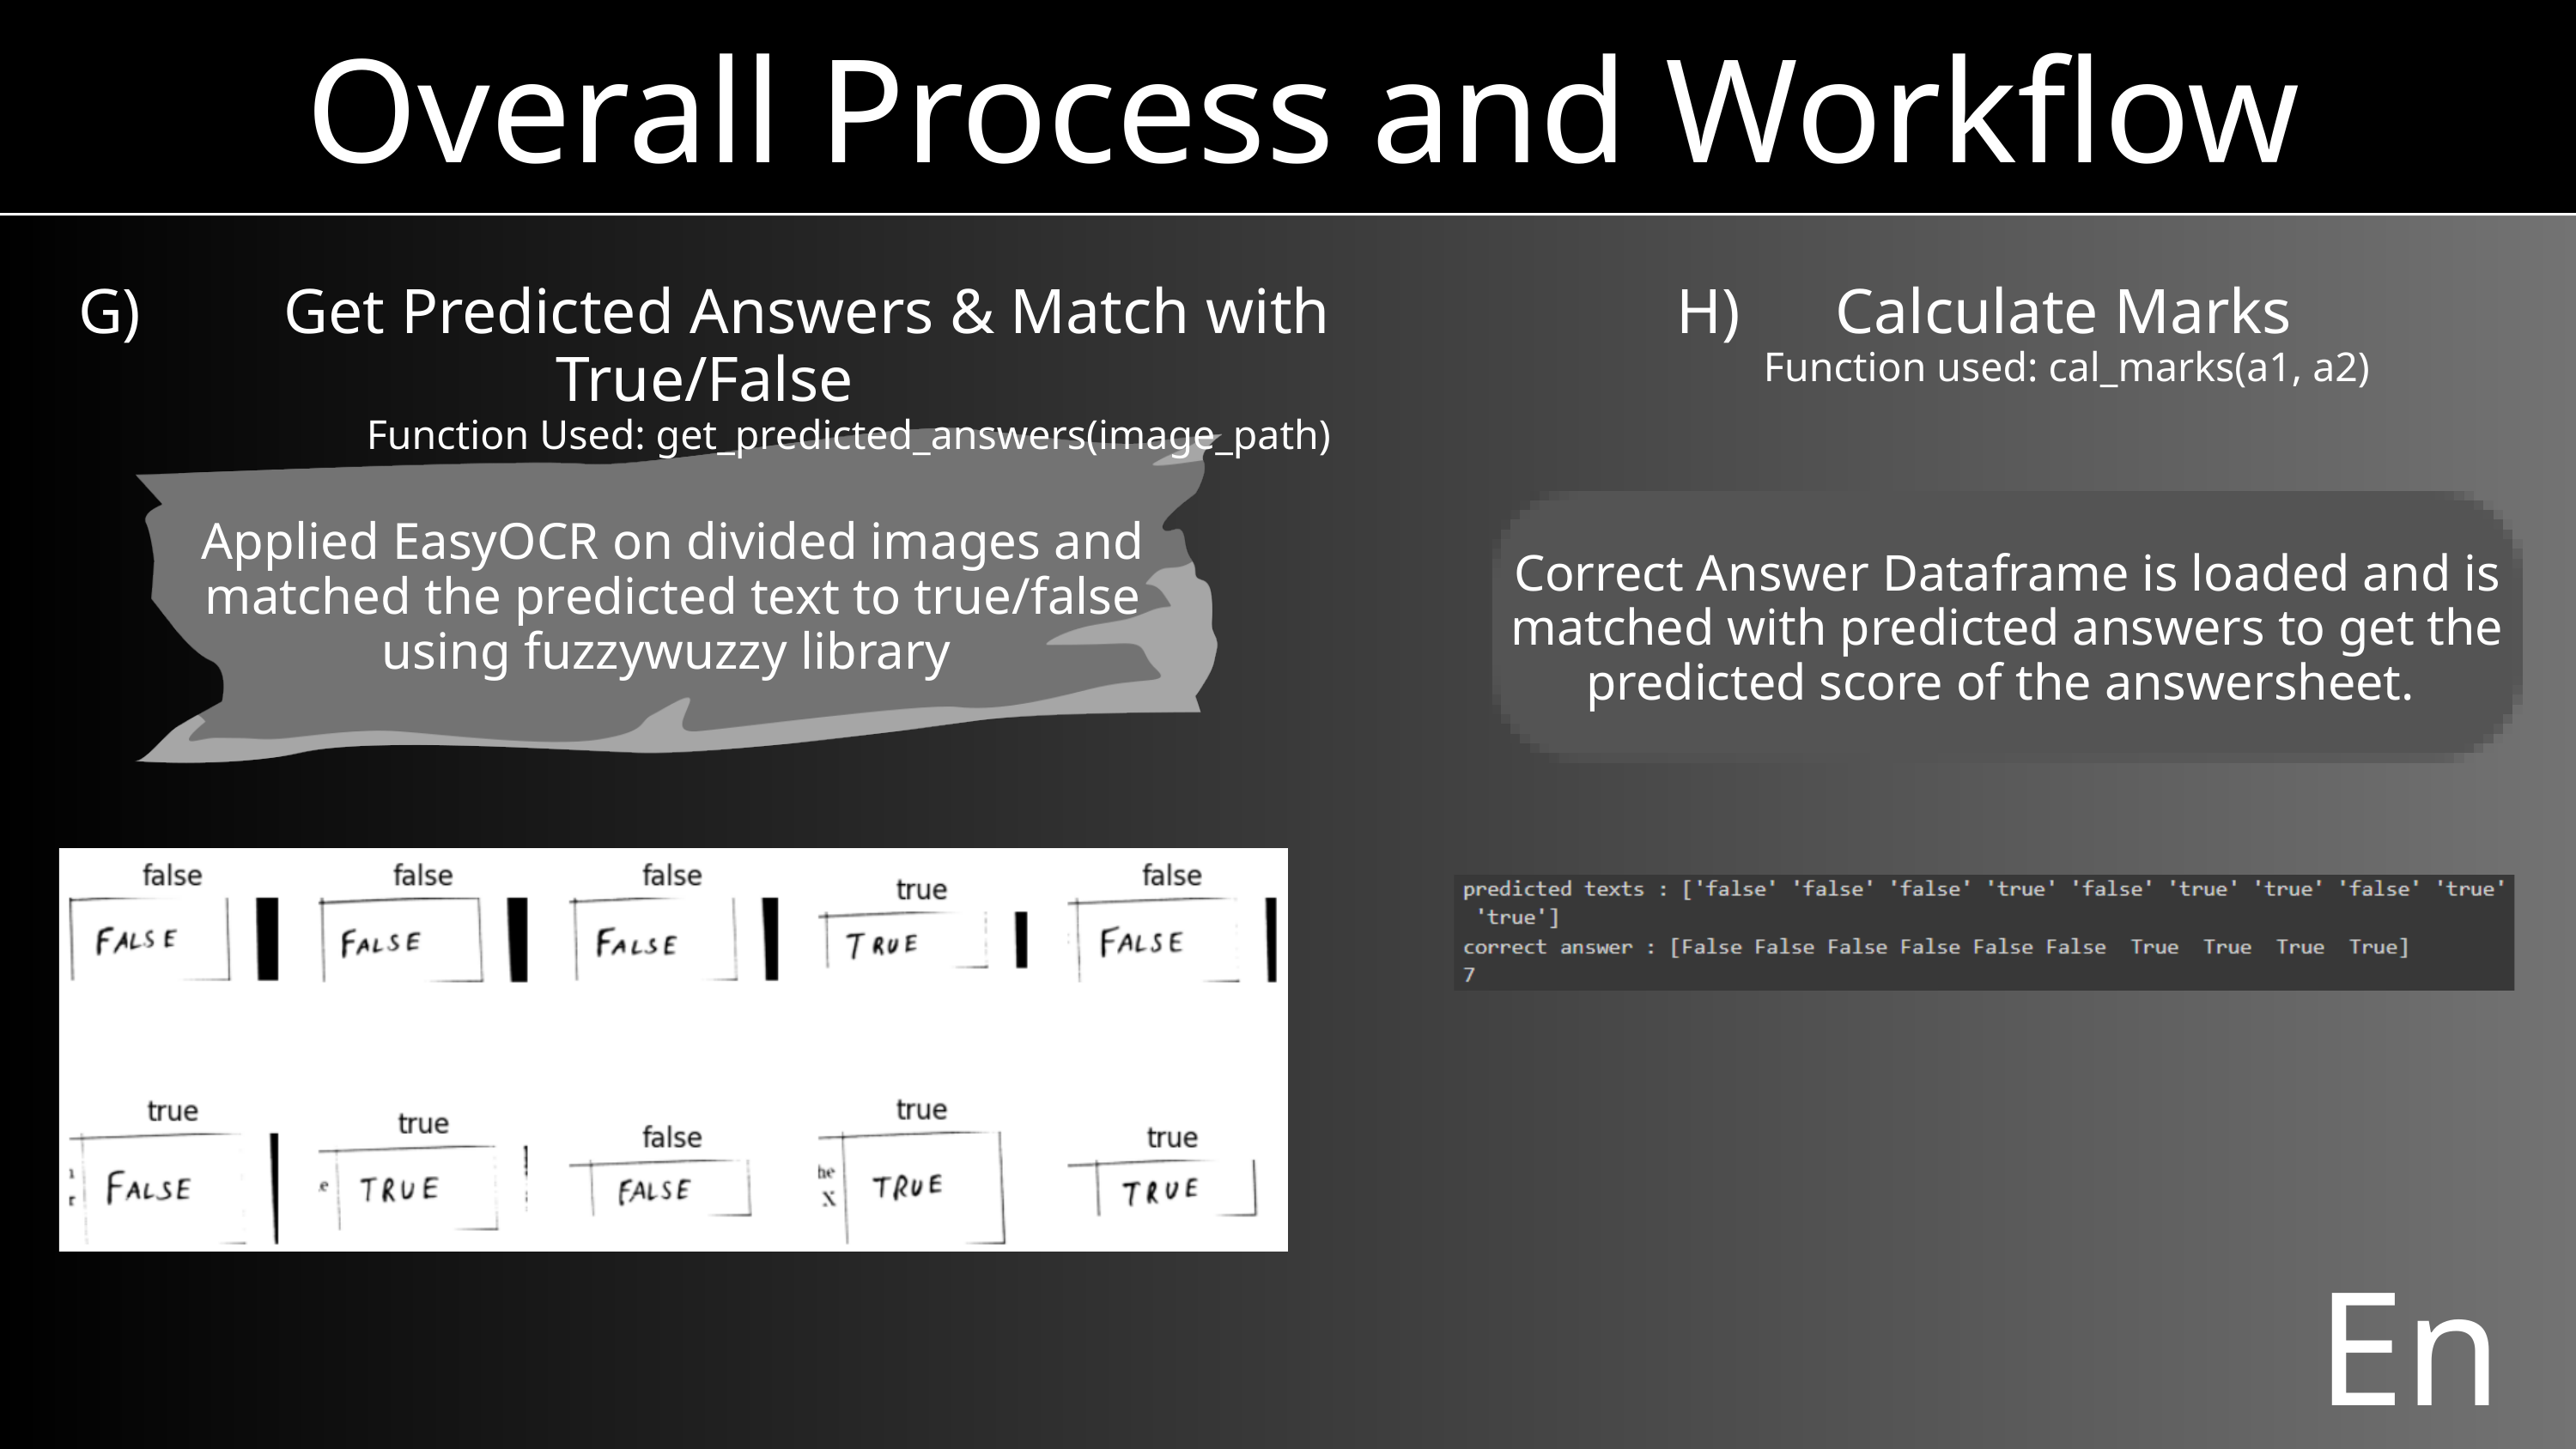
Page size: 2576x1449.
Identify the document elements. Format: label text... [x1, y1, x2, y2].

text_box Correct Answer Dataframe is loaded and is matched with predicted answers to get the predicted score of the answersheet. [1504, 546, 2511, 710]
text_box [125, 458, 1223, 769]
text_box [58, 848, 1288, 1252]
text_box G) Get Predicted Answers & Match with True/False Function Used: get_predicted_answers(image_path) [0, 278, 1456, 458]
text_box H) Calculate Marks Function used: cal_marks(a1, a2) [1579, 278, 2390, 434]
text_box Applied EasyOCR on divided images and matched the predicted text to true/false using fuzzywuzzy library [185, 513, 1162, 679]
text_box [1454, 875, 2515, 991]
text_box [0, 0, 2576, 214]
text_box End [2286, 1264, 2533, 1449]
text_box [1492, 491, 2523, 764]
